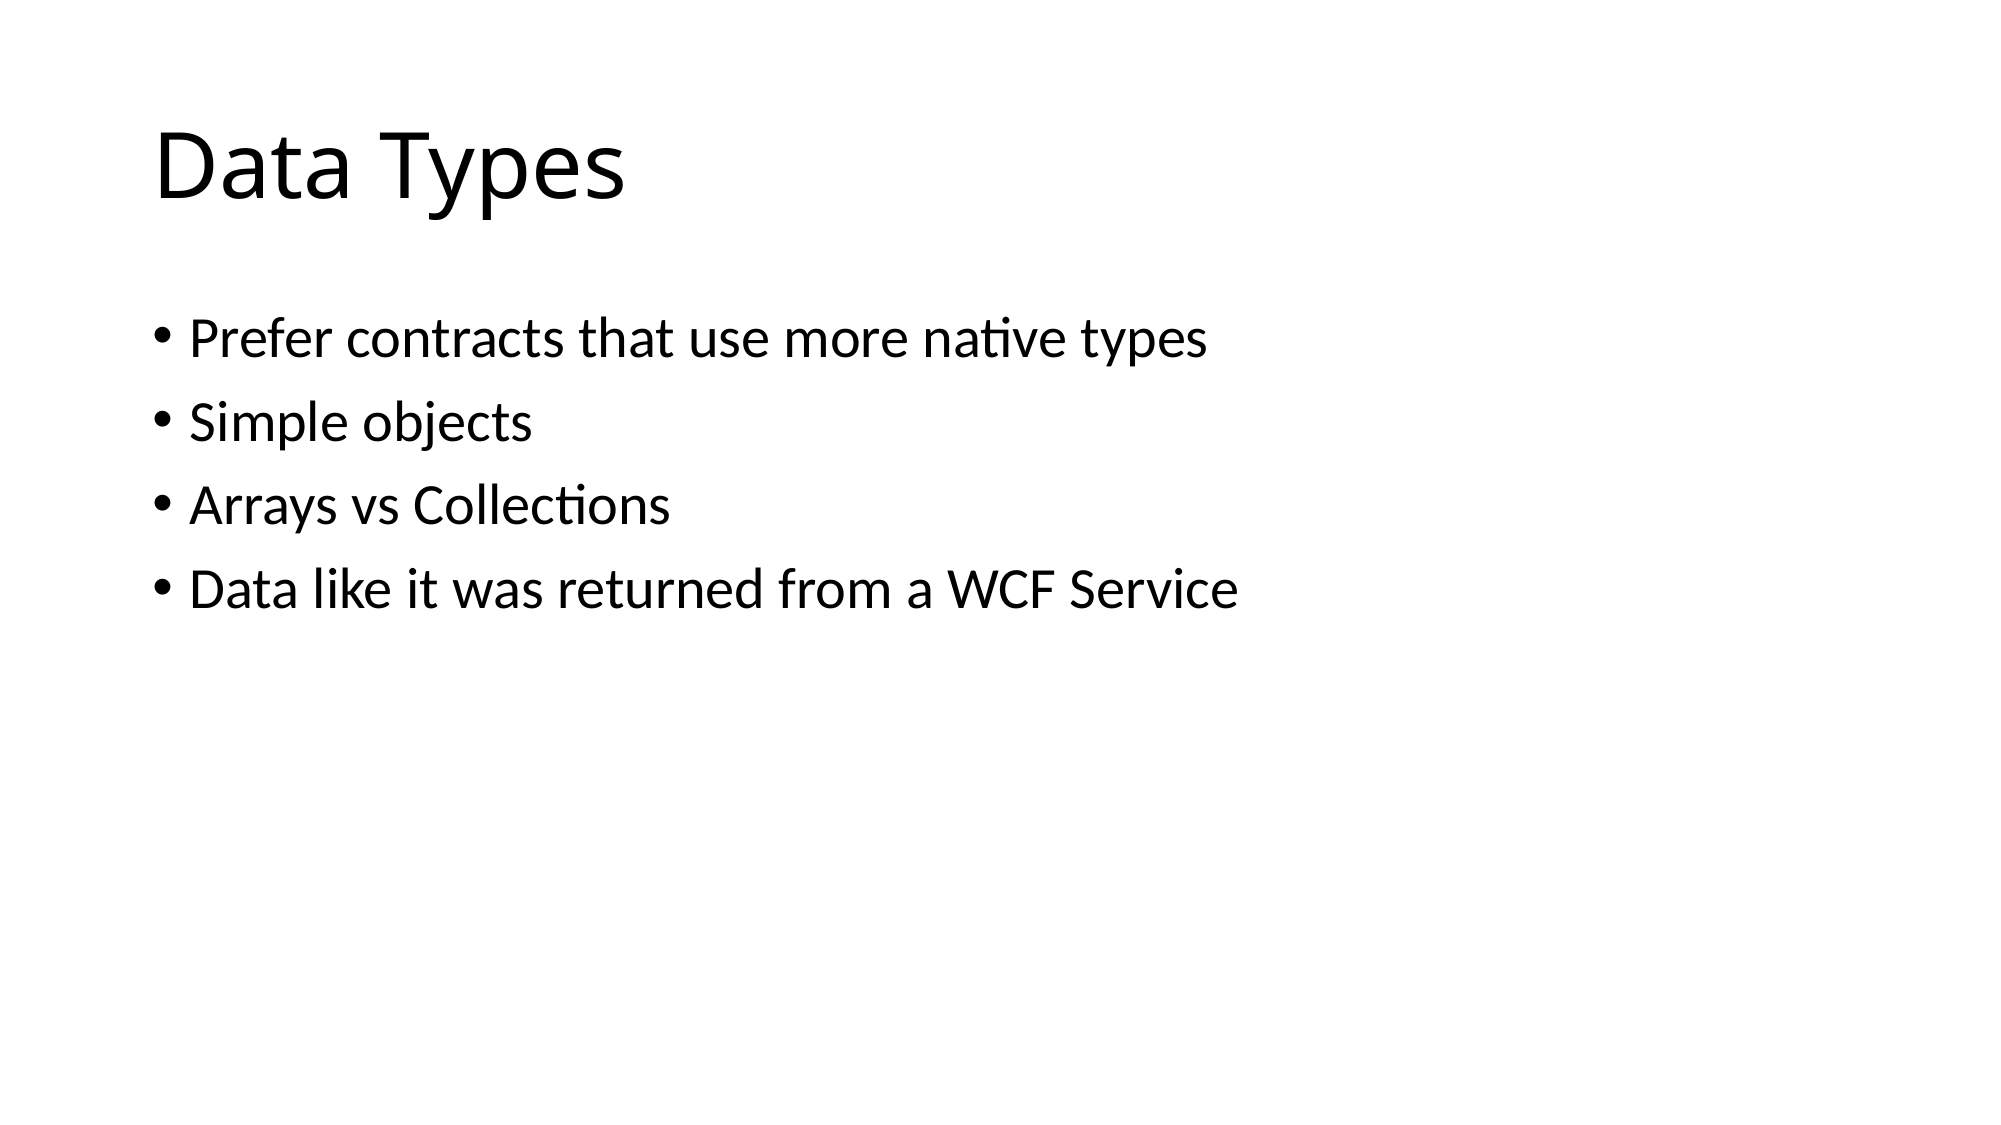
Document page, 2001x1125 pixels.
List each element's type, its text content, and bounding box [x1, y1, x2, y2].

list Prefer contracts that use more native types Simple objects Arrays vs Collections Data like it was returned from a WCF Service [137, 299, 1863, 1014]
title Data Types [137, 59, 1863, 278]
